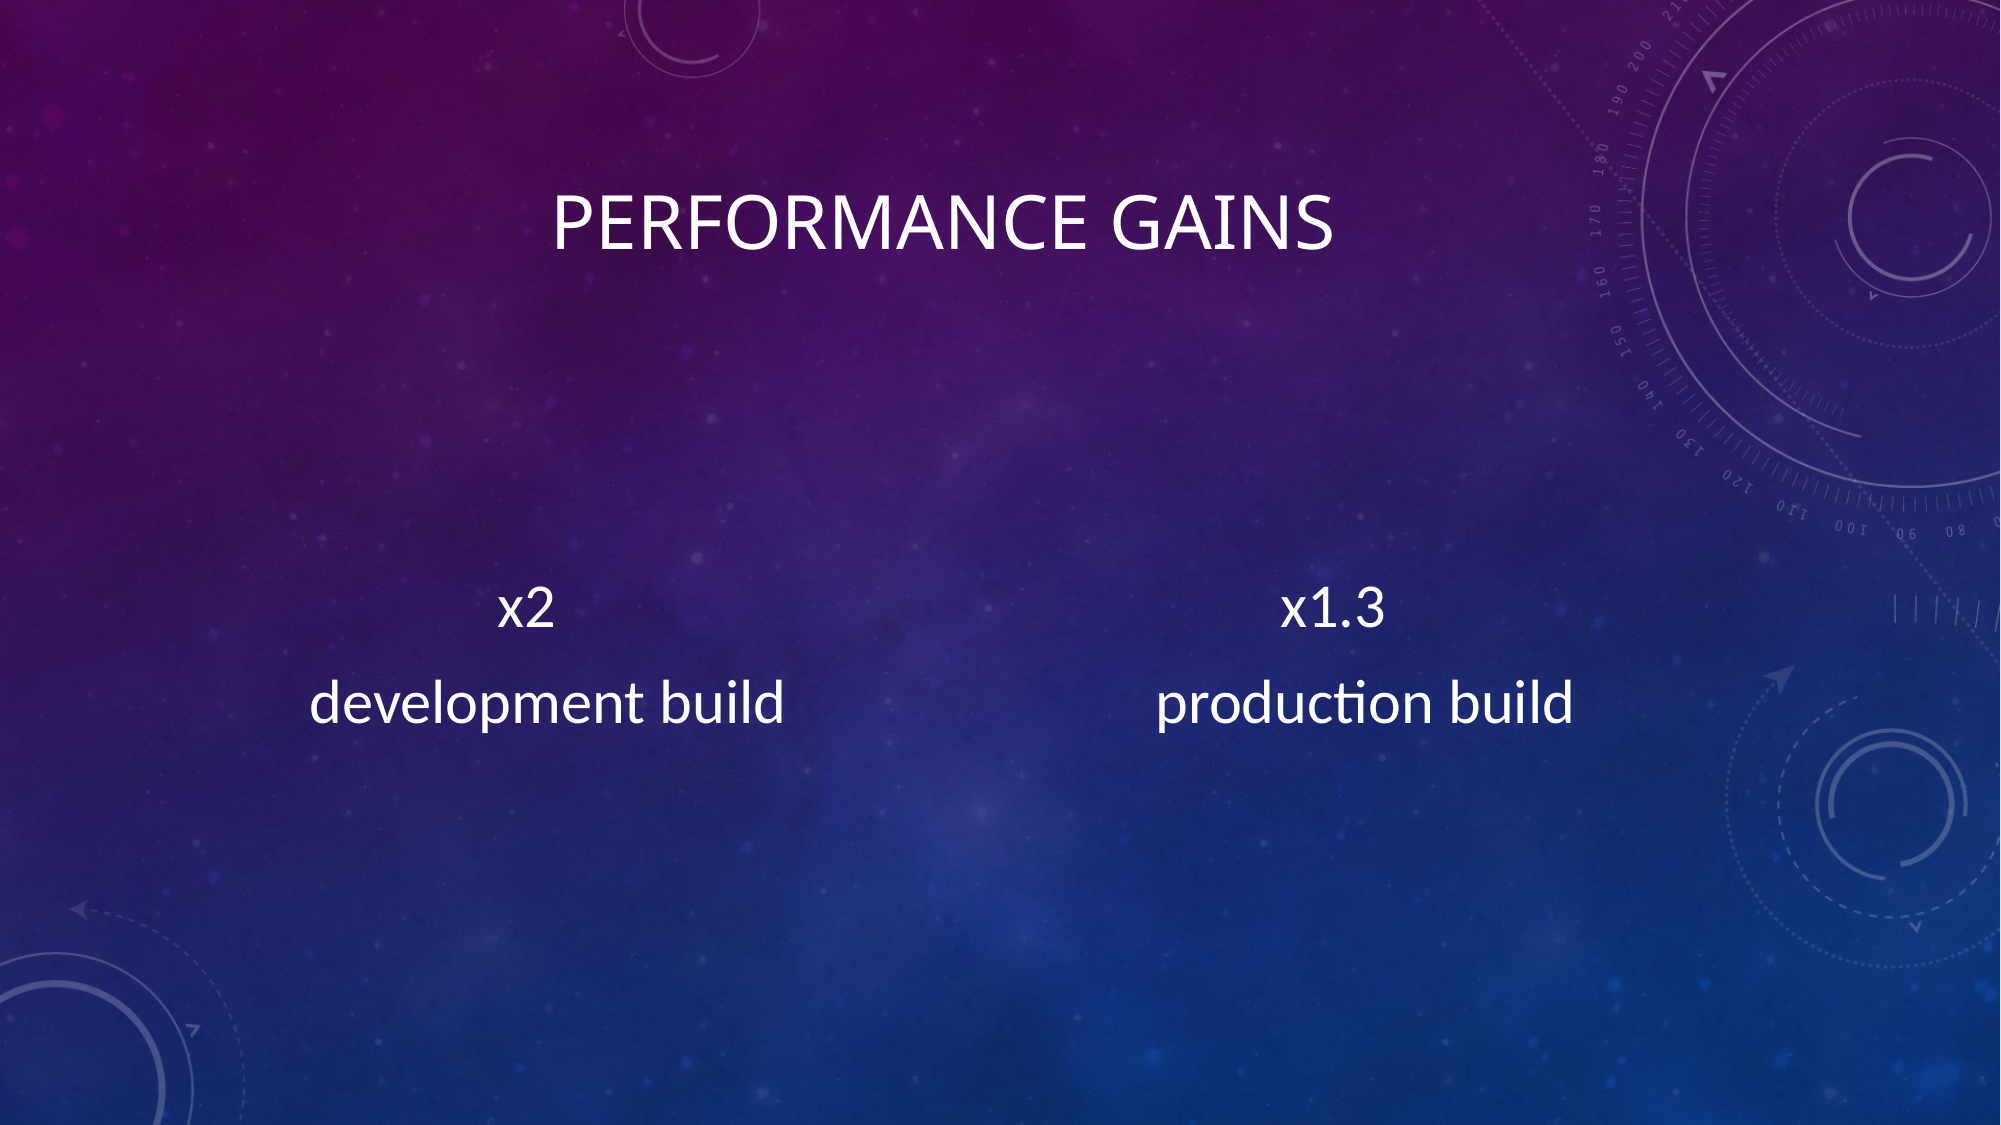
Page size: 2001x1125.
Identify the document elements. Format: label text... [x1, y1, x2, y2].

picture [0, 0, 2001, 1125]
title Performance gains [112, 99, 1775, 339]
list x2 x1.3 development build production build [112, 351, 1775, 950]
